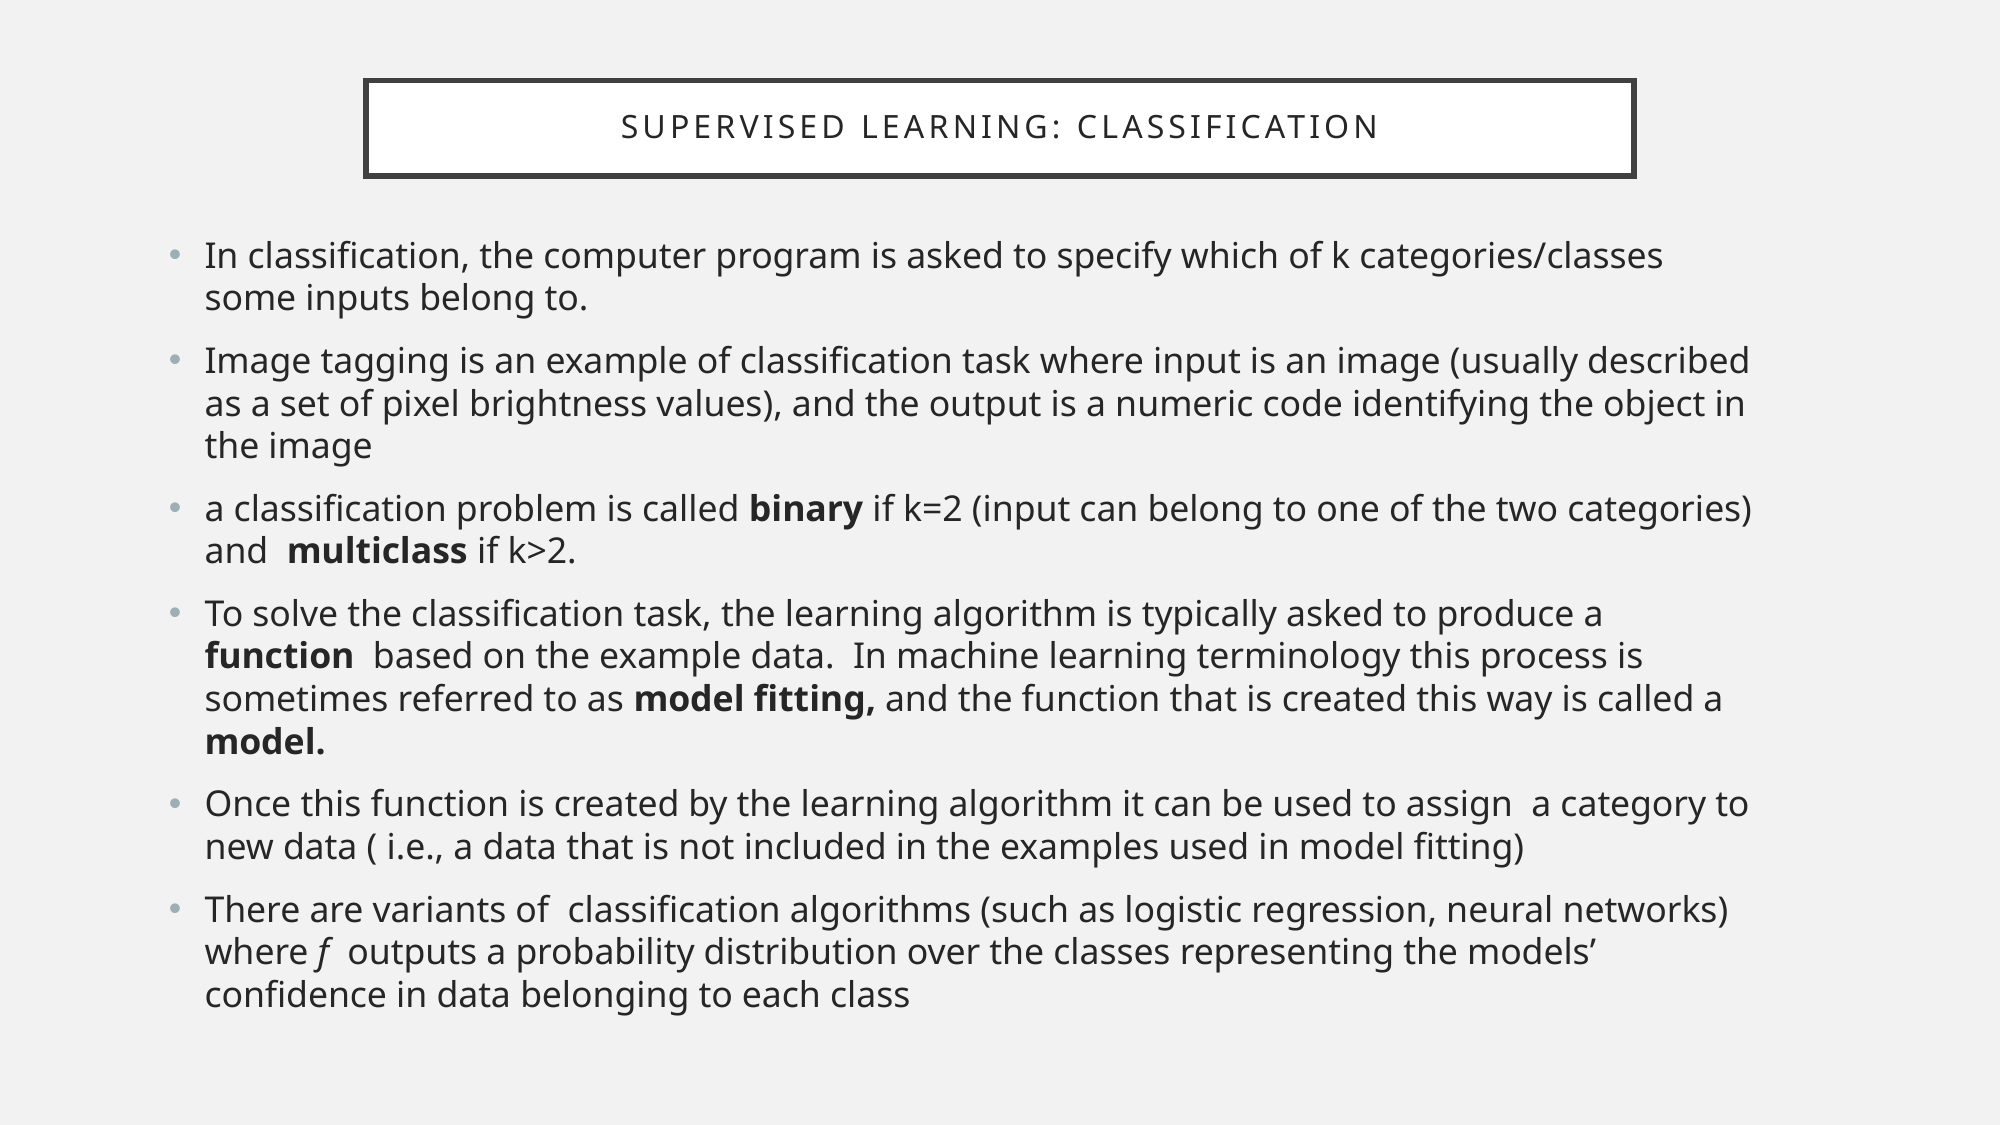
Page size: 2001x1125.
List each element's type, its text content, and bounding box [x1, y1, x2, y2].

title Supervised Learning: Classification [363, 78, 1637, 179]
